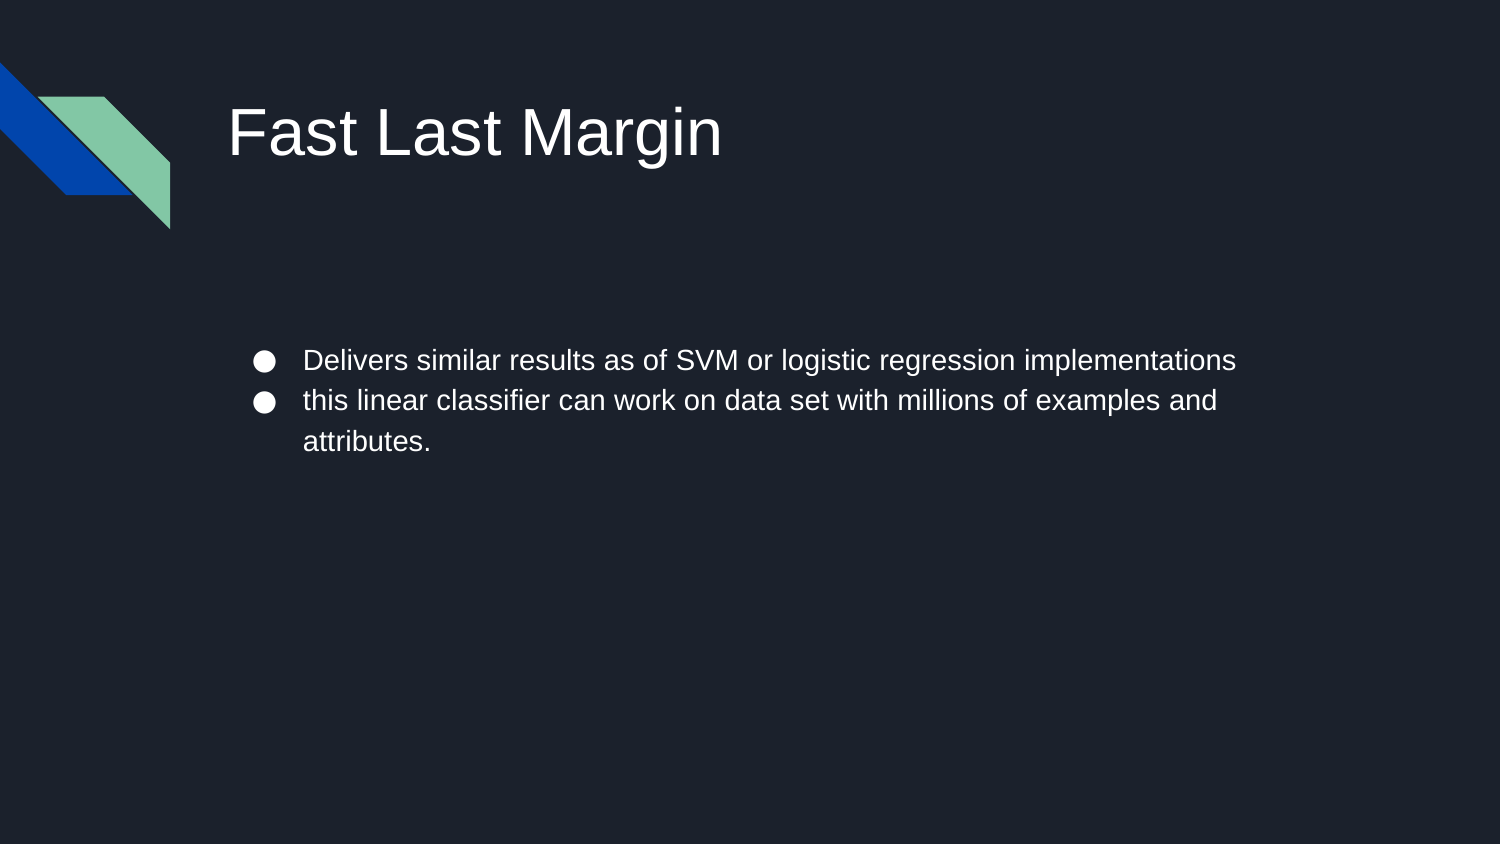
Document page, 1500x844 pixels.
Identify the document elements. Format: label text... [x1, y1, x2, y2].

list Delivers similar results as of SVM or logistic regression implementations this linear classifier can work on data set with millions of examples and attributes. [212, 320, 1368, 584]
title Fast Last Margin [212, 74, 1368, 224]
